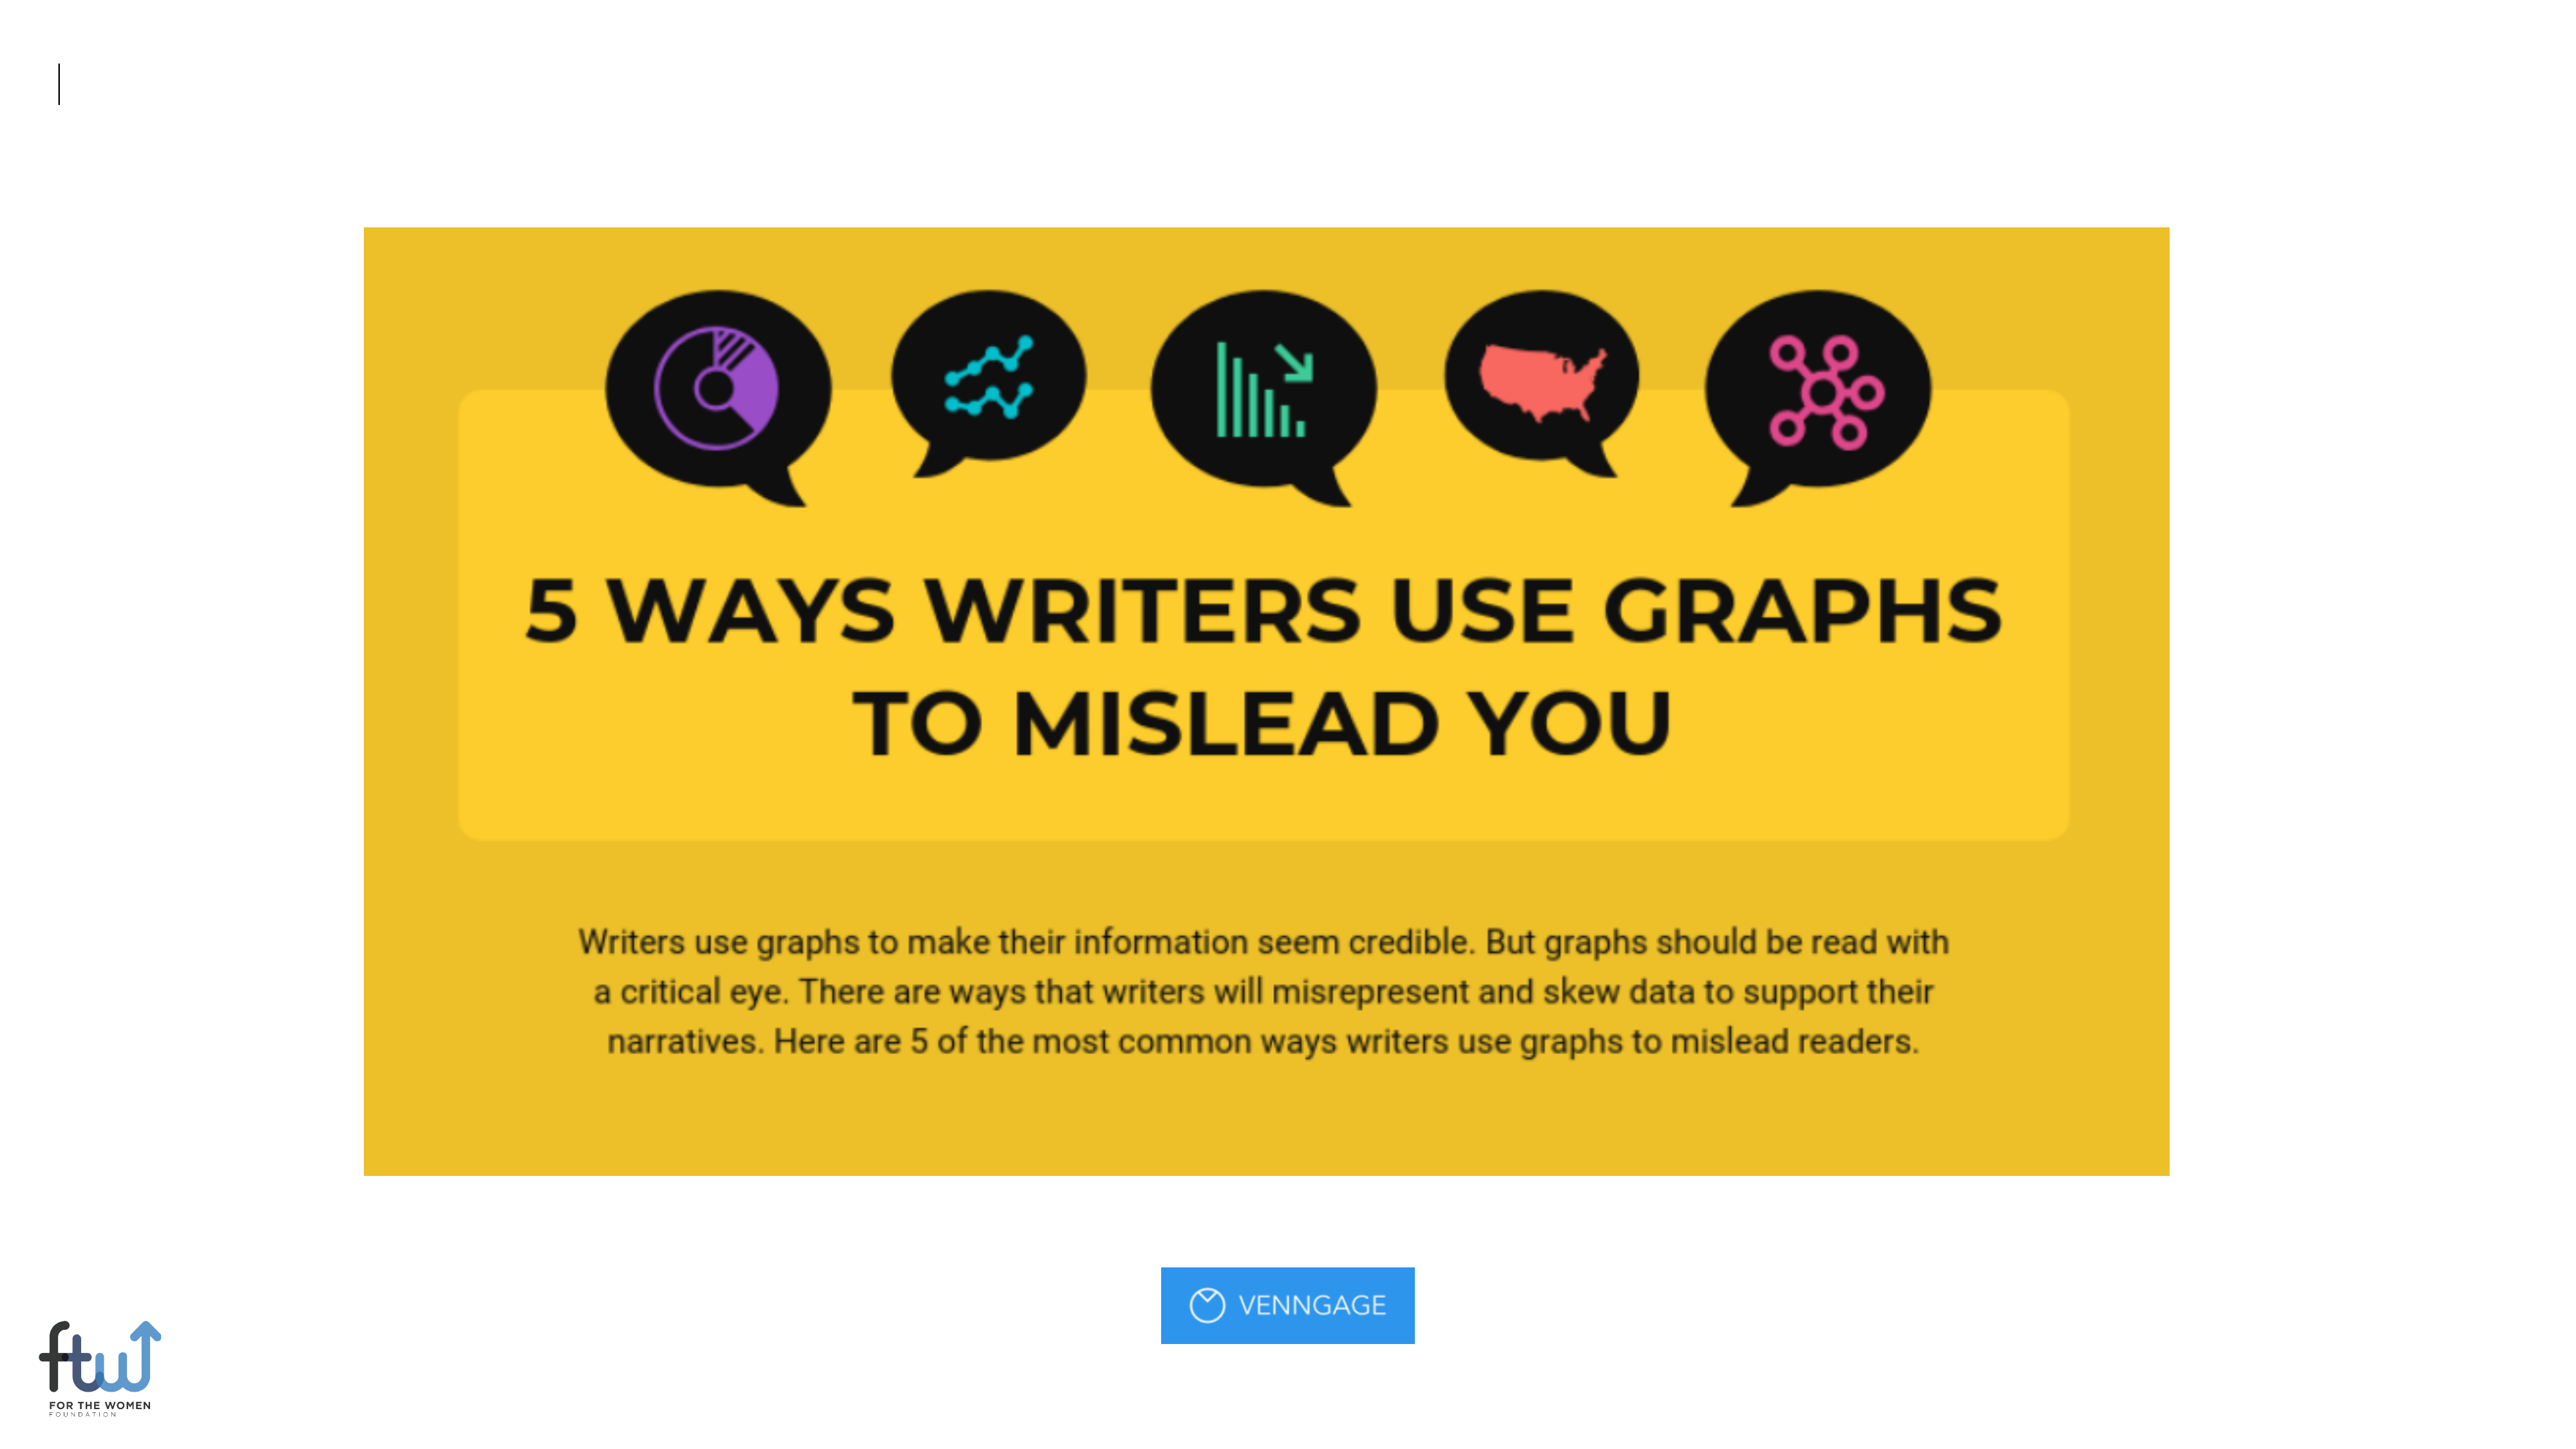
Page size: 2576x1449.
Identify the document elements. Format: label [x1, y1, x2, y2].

picture [364, 227, 2170, 1176]
picture [39, 1321, 162, 1417]
picture [1160, 1267, 1416, 1345]
